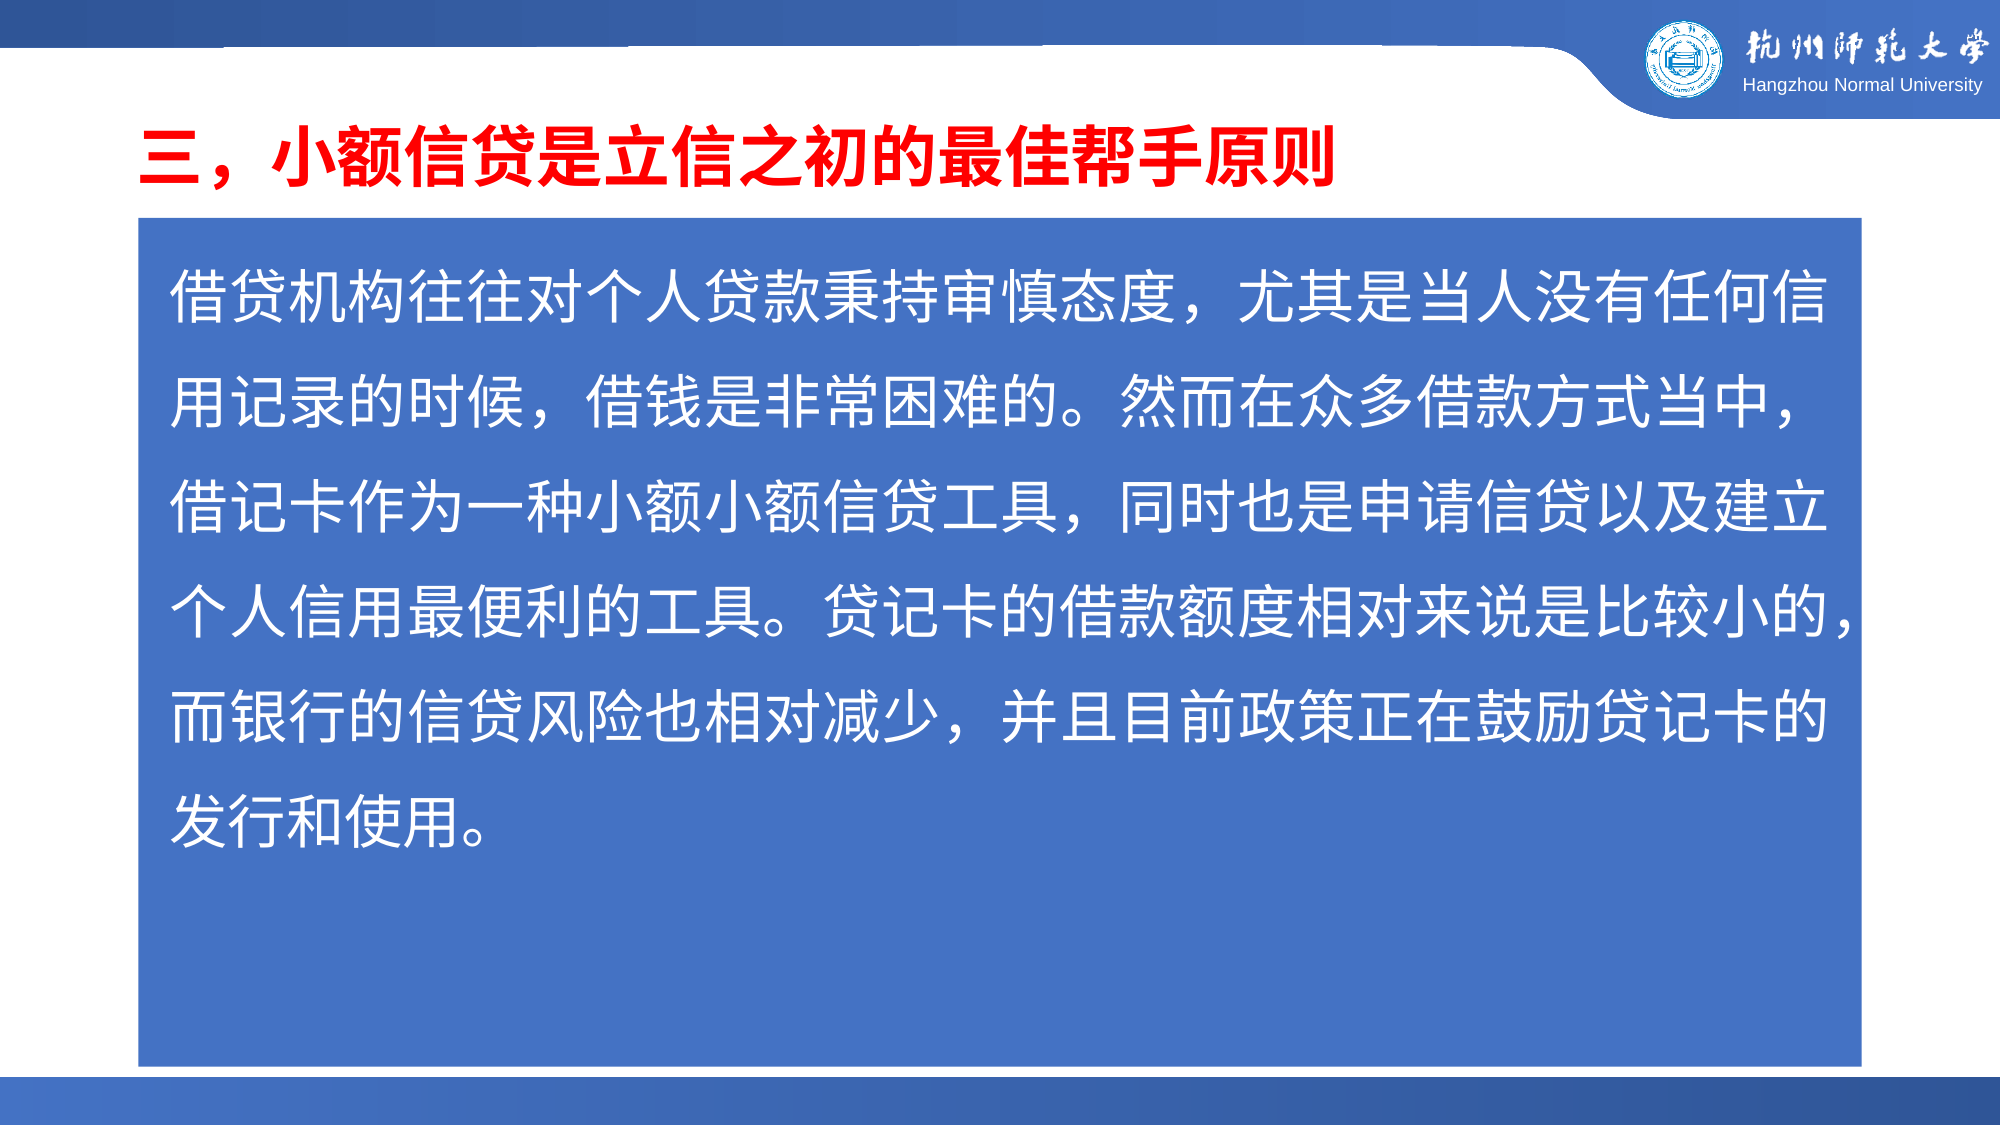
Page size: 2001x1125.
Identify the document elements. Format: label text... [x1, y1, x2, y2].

picture [1637, 13, 1728, 105]
text_box 借贷机构往往对个人贷款秉持审慎态度，尤其是当人没有任何信用记录的时候，借钱是非常困难的。然而在众多借款方式当中，借记卡作为一种小额小额信贷工具，同时也是申请信贷以及建立个人信用最便利的工具。贷记卡的借款额度相对来说是比较小的，而银行的信贷风险也相对减少，并且目前政策正在鼓励贷记卡的发行和使用。 [138, 217, 1862, 1067]
text_box 三，小额信贷是立信之初的最佳帮手原则 [121, 107, 1548, 204]
